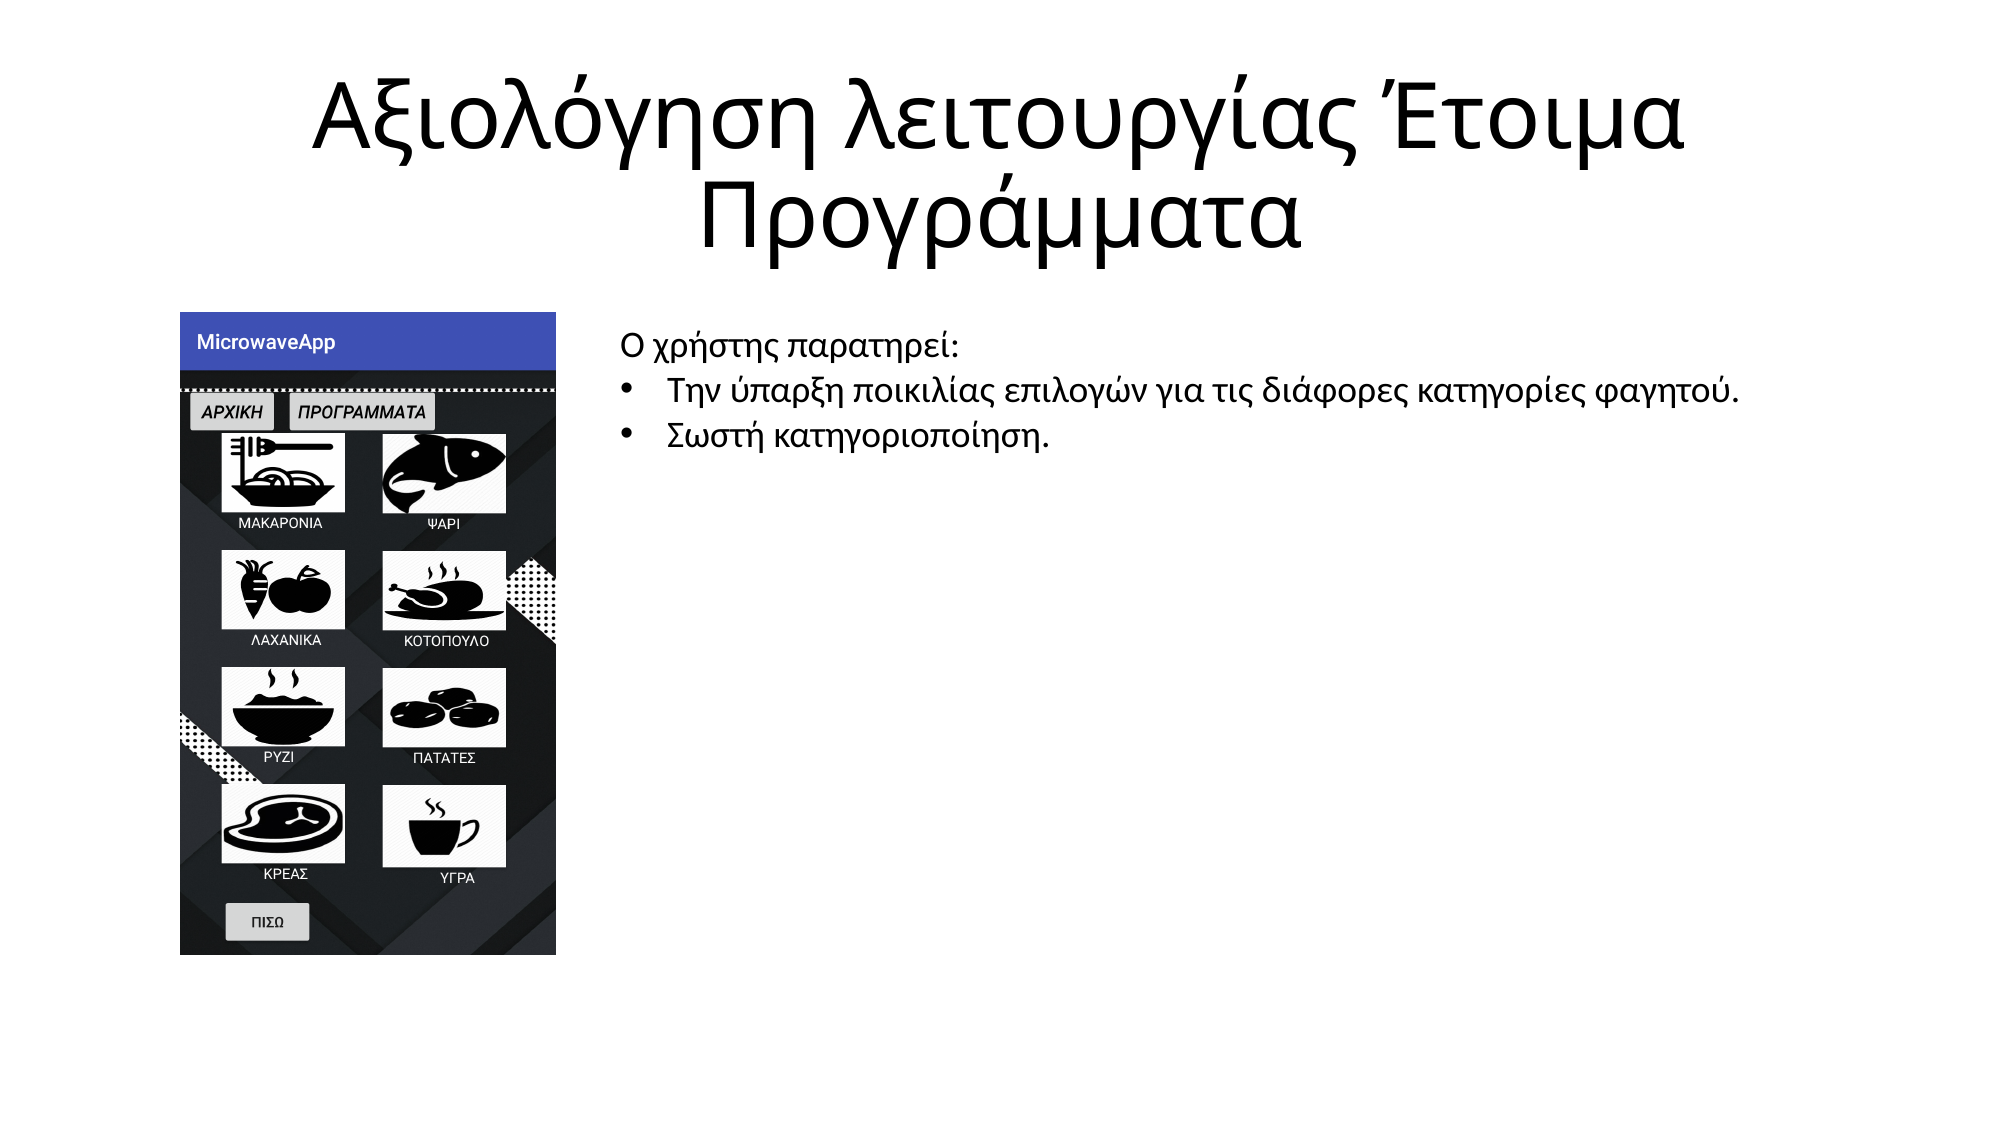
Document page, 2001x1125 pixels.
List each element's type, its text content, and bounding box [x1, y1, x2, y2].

text_box Ο χρήστης παρατηρεί: Την ύπαρξη ποικιλίας επιλογών για τις διάφορες κατηγορίες φαγητού. Σωστή κατηγοριοποίηση. [605, 312, 1780, 552]
title Αξιολόγηση λειτουργίας Έτοιμα Προγράμματα [137, 59, 1863, 278]
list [179, 312, 556, 955]
